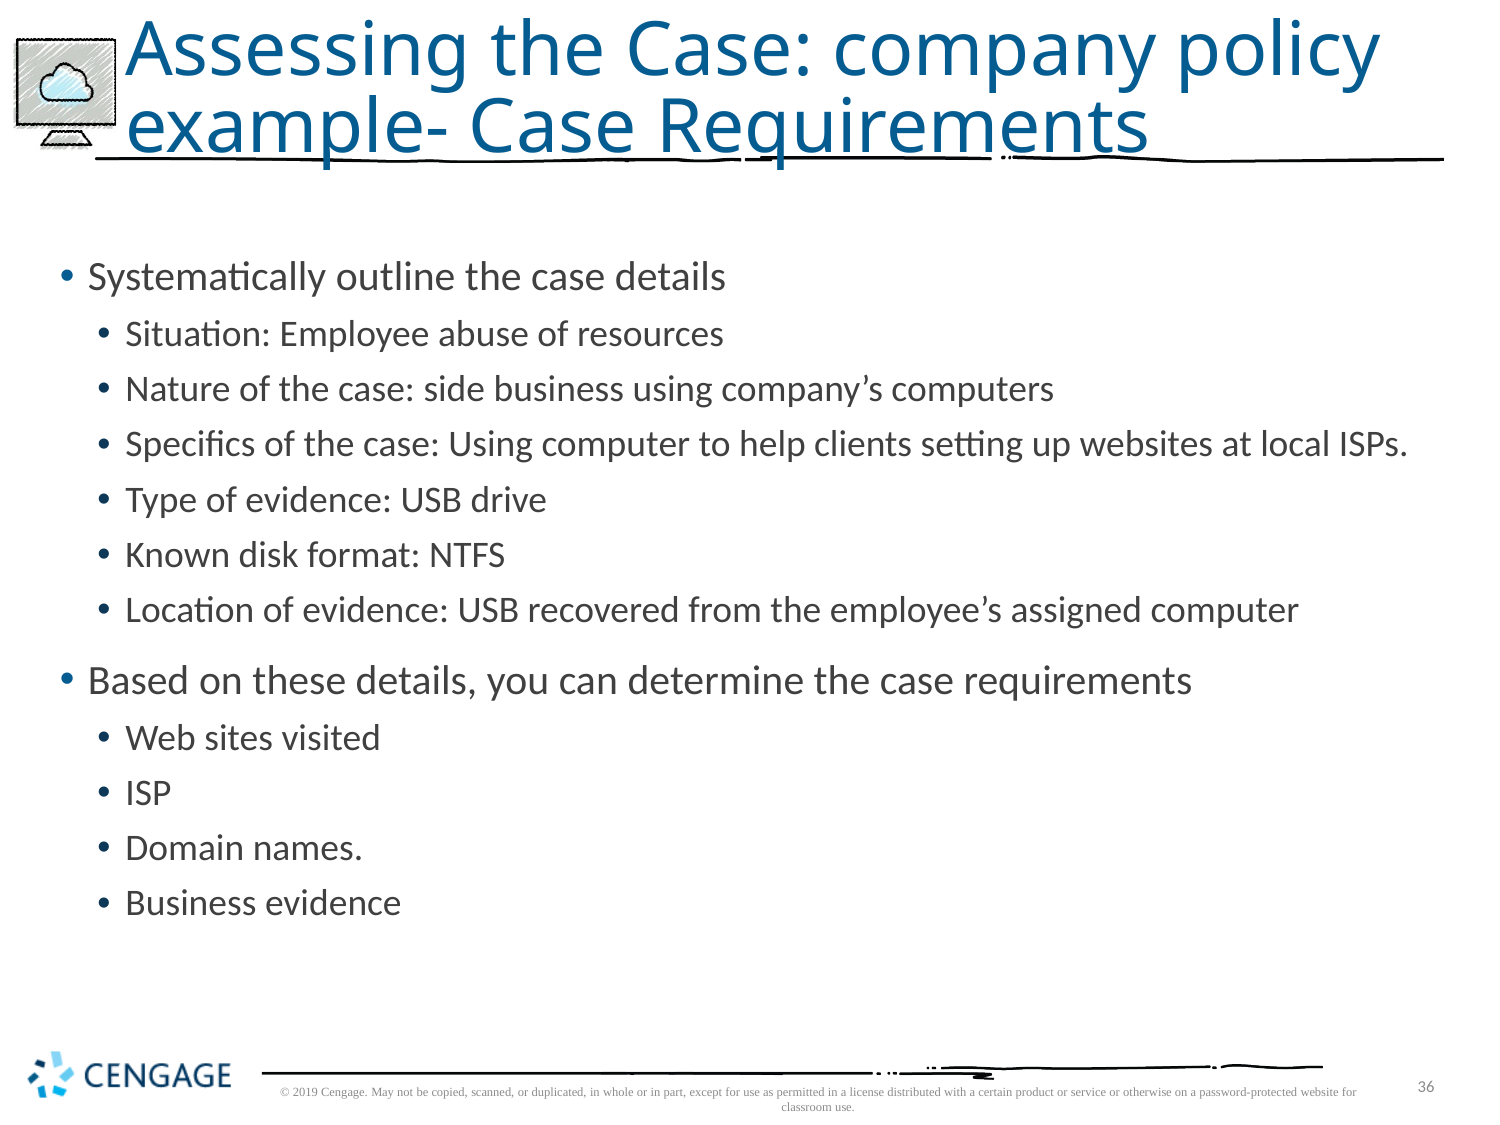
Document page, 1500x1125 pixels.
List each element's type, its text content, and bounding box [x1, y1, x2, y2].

list Systematically outline the case details Situation: Employee abuse of resources Nature of the case: side business using company’s computers Specifics of the case: Using computer to help clients setting up websites at local ISPs. Type of evidence: USB drive Known disk format: NTFS Location of evidence: USB recovered from the employee’s assigned computer Based on these details, you can determine the case requirements Web sites visited ISP Domain names. Business evidence [59, 252, 1441, 932]
picture [261, 1064, 1323, 1079]
footer © 2019 Cengage. May not be copied, scanned, or duplicated, in whole or in part, except for use as permitted in a license distributed with a certain product or service or otherwise on a password-protected website for classroom use. [261, 1079, 1375, 1120]
picture [95, 155, 125, 163]
picture [12, 36, 117, 151]
picture [7, 1037, 244, 1111]
title Assessing the Case: company policy example- Case Requirements [125, 12, 1442, 170]
